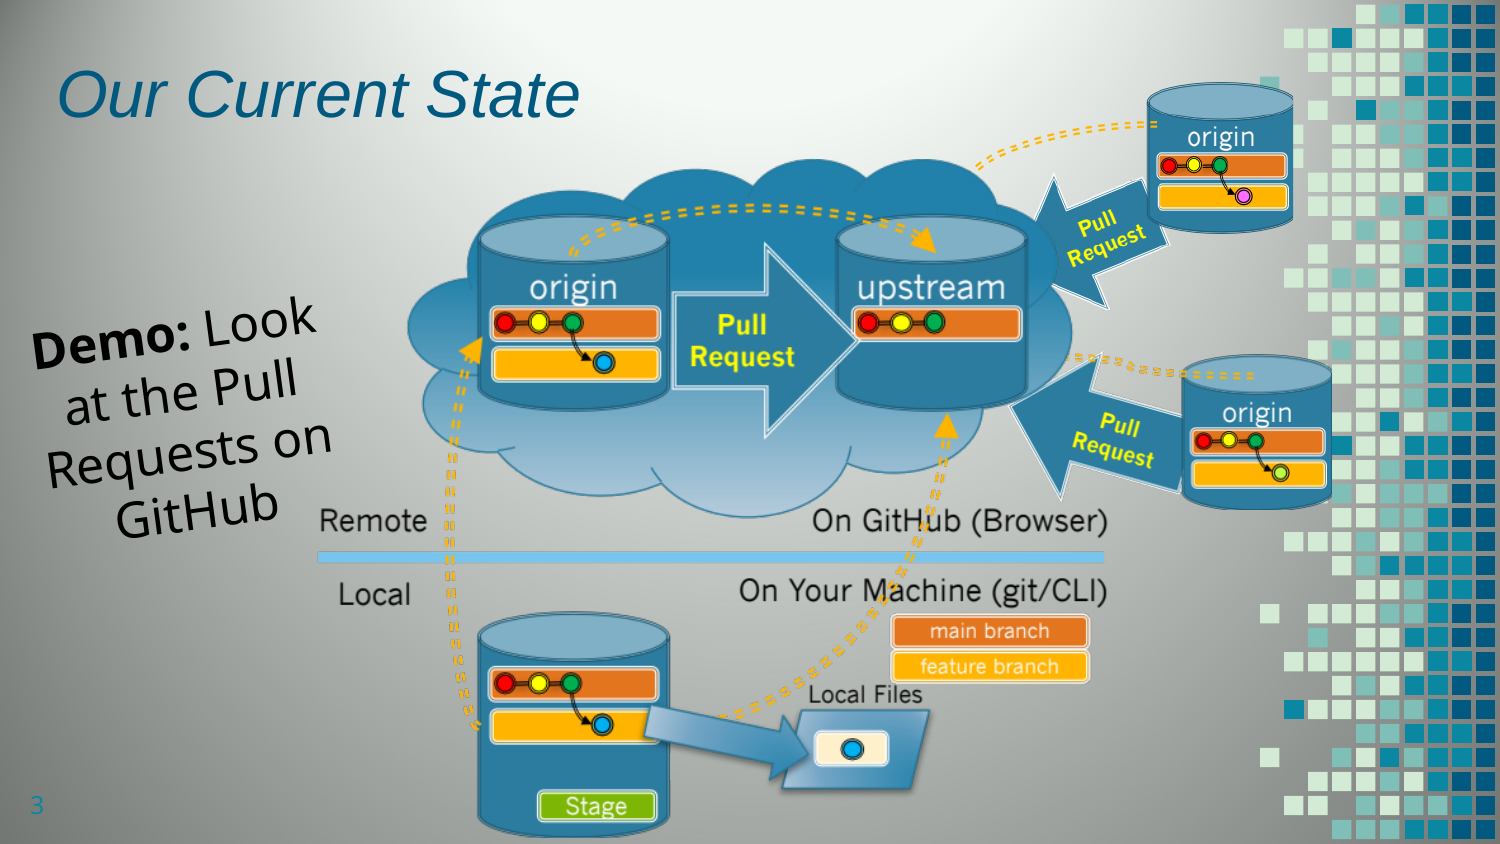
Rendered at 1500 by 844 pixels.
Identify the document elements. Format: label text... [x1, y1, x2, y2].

picture [0, 0, 1500, 844]
title Our Current State [41, 4, 1326, 146]
text_box Demo: Look at the Pull Requests on GitHub [0, 277, 294, 570]
slide_number 3 [15, 774, 105, 839]
